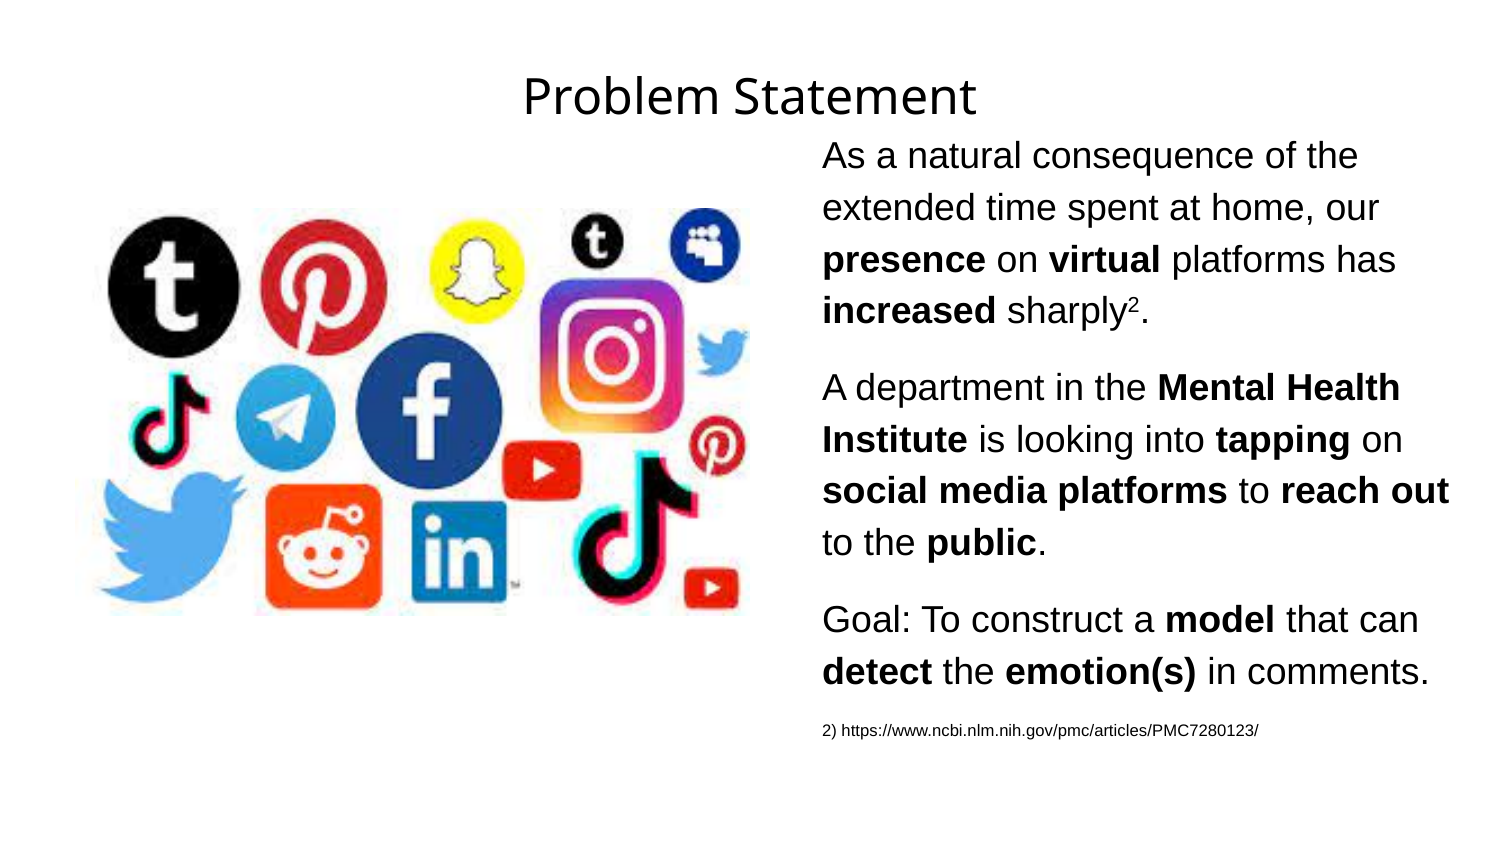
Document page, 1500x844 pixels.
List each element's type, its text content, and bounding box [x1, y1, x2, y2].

title Problem Statement [75, 67, 1425, 122]
text_box As a natural consequence of the extended time spent at home, our presence on virtual platforms has increased sharply2. A department in the Mental Health Institute is looking into tapping on social media platforms to reach out to the public. Goal: To construct a model that can detect the emotion(s) in comments. 2) https://www.ncbi.nlm.nih.gov/pmc/articles/PMC7280123/ [807, 109, 1466, 574]
picture [74, 208, 751, 616]
